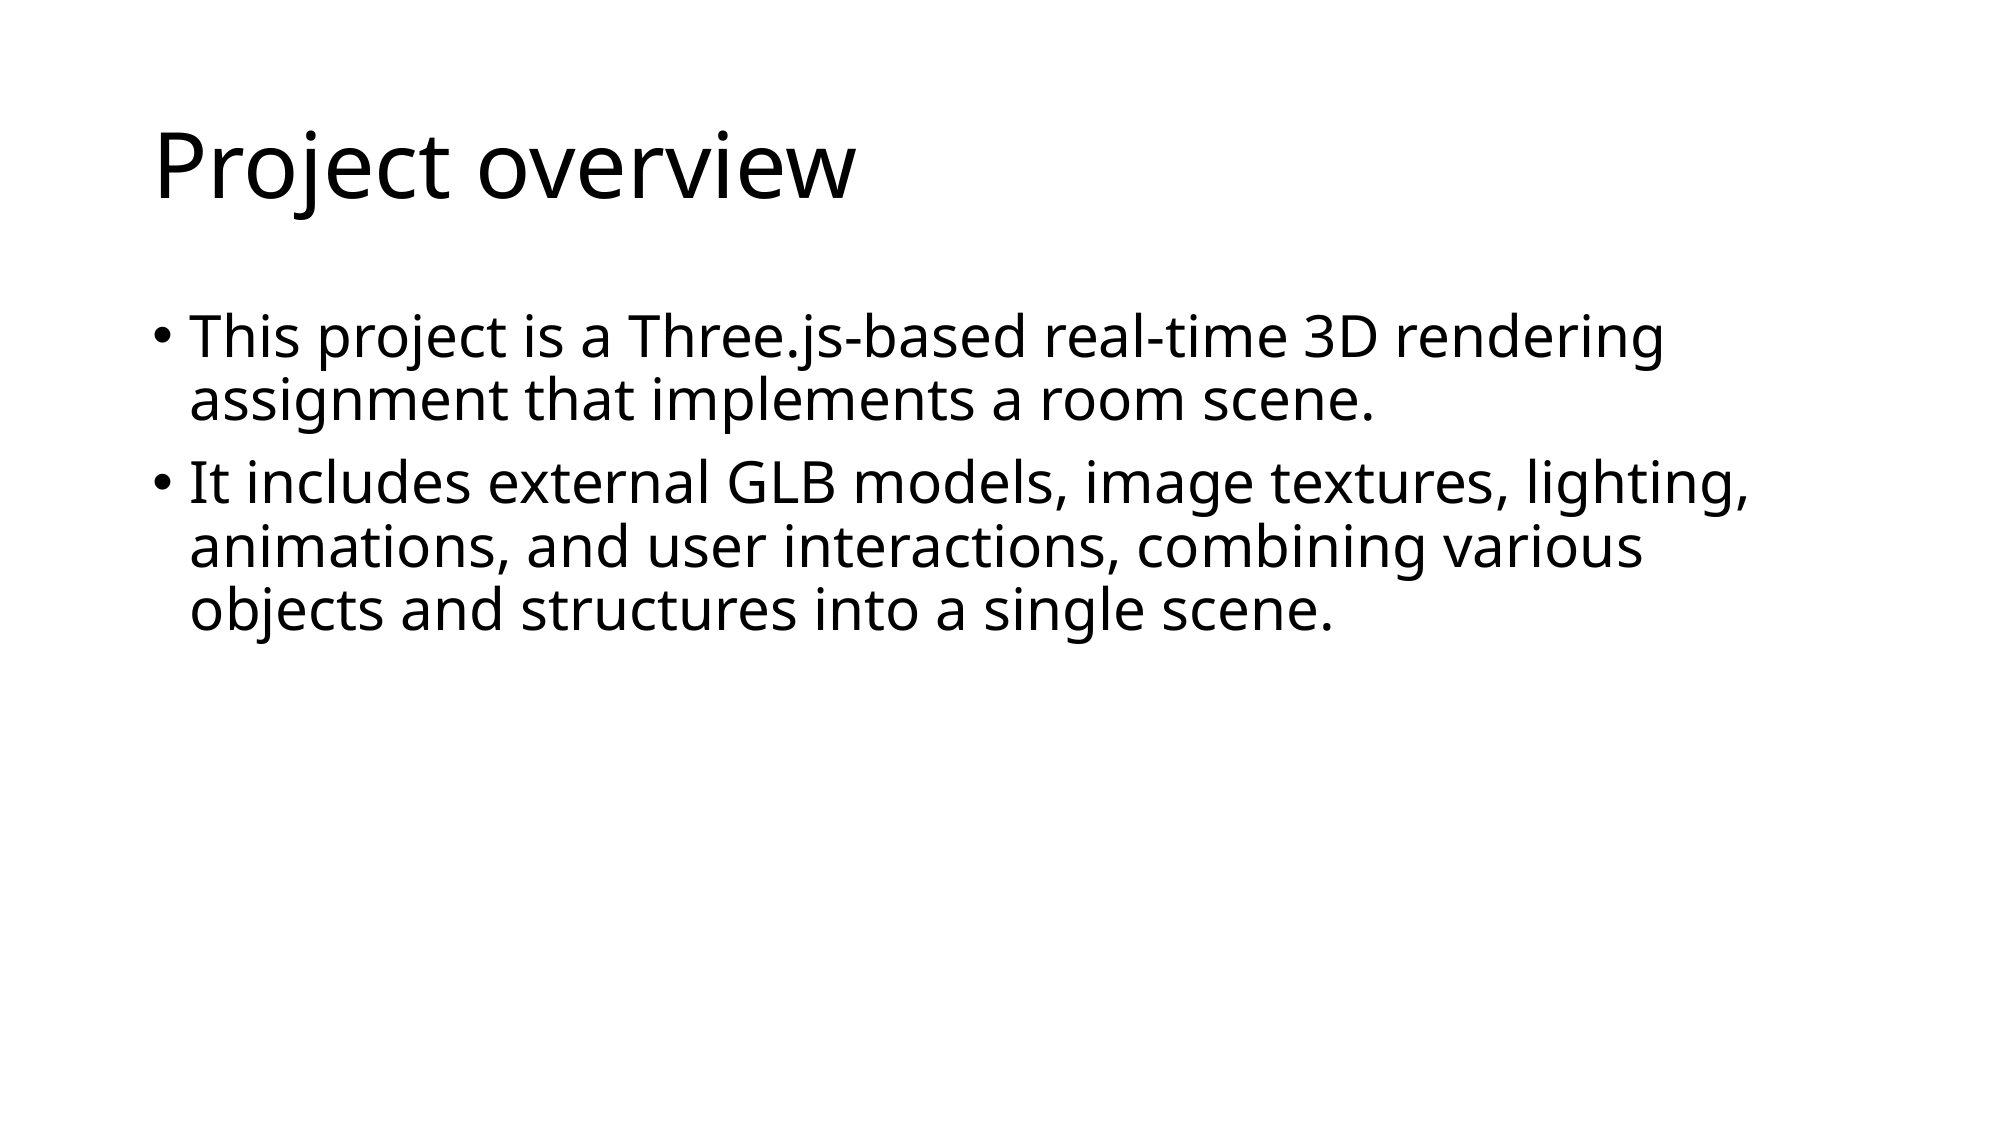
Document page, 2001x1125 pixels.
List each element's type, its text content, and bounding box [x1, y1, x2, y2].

title Project overview [137, 59, 1863, 278]
list This project is a Three.js-based real-time 3D rendering assignment that implements a room scene. It includes external GLB models, image textures, lighting, animations, and user interactions, combining various objects and structures into a single scene. [137, 299, 1863, 1014]
